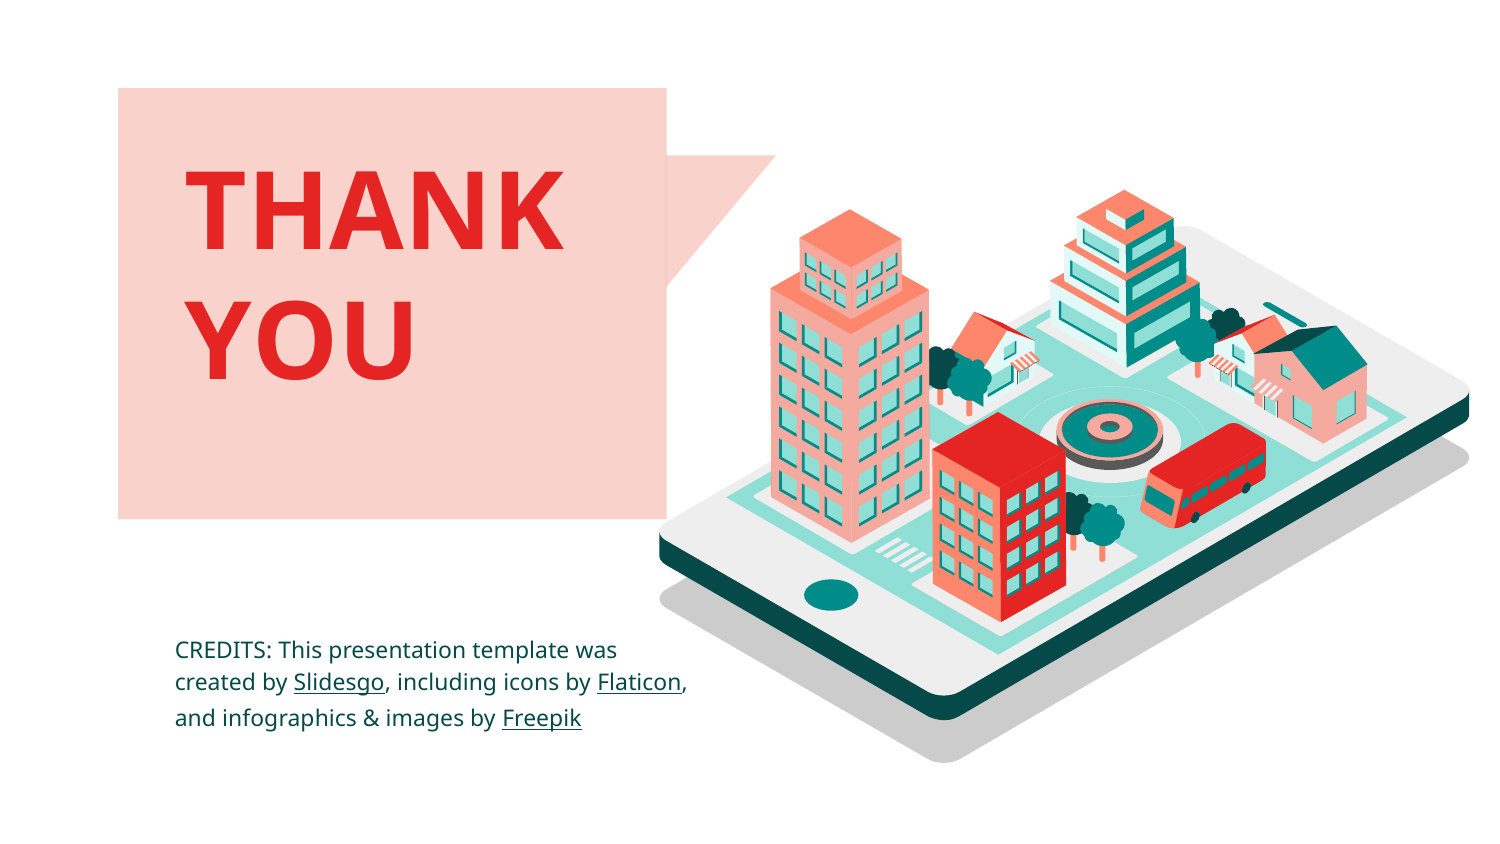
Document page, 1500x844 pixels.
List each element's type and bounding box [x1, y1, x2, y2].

text_box [117, 87, 777, 520]
text_box [657, 189, 1472, 764]
